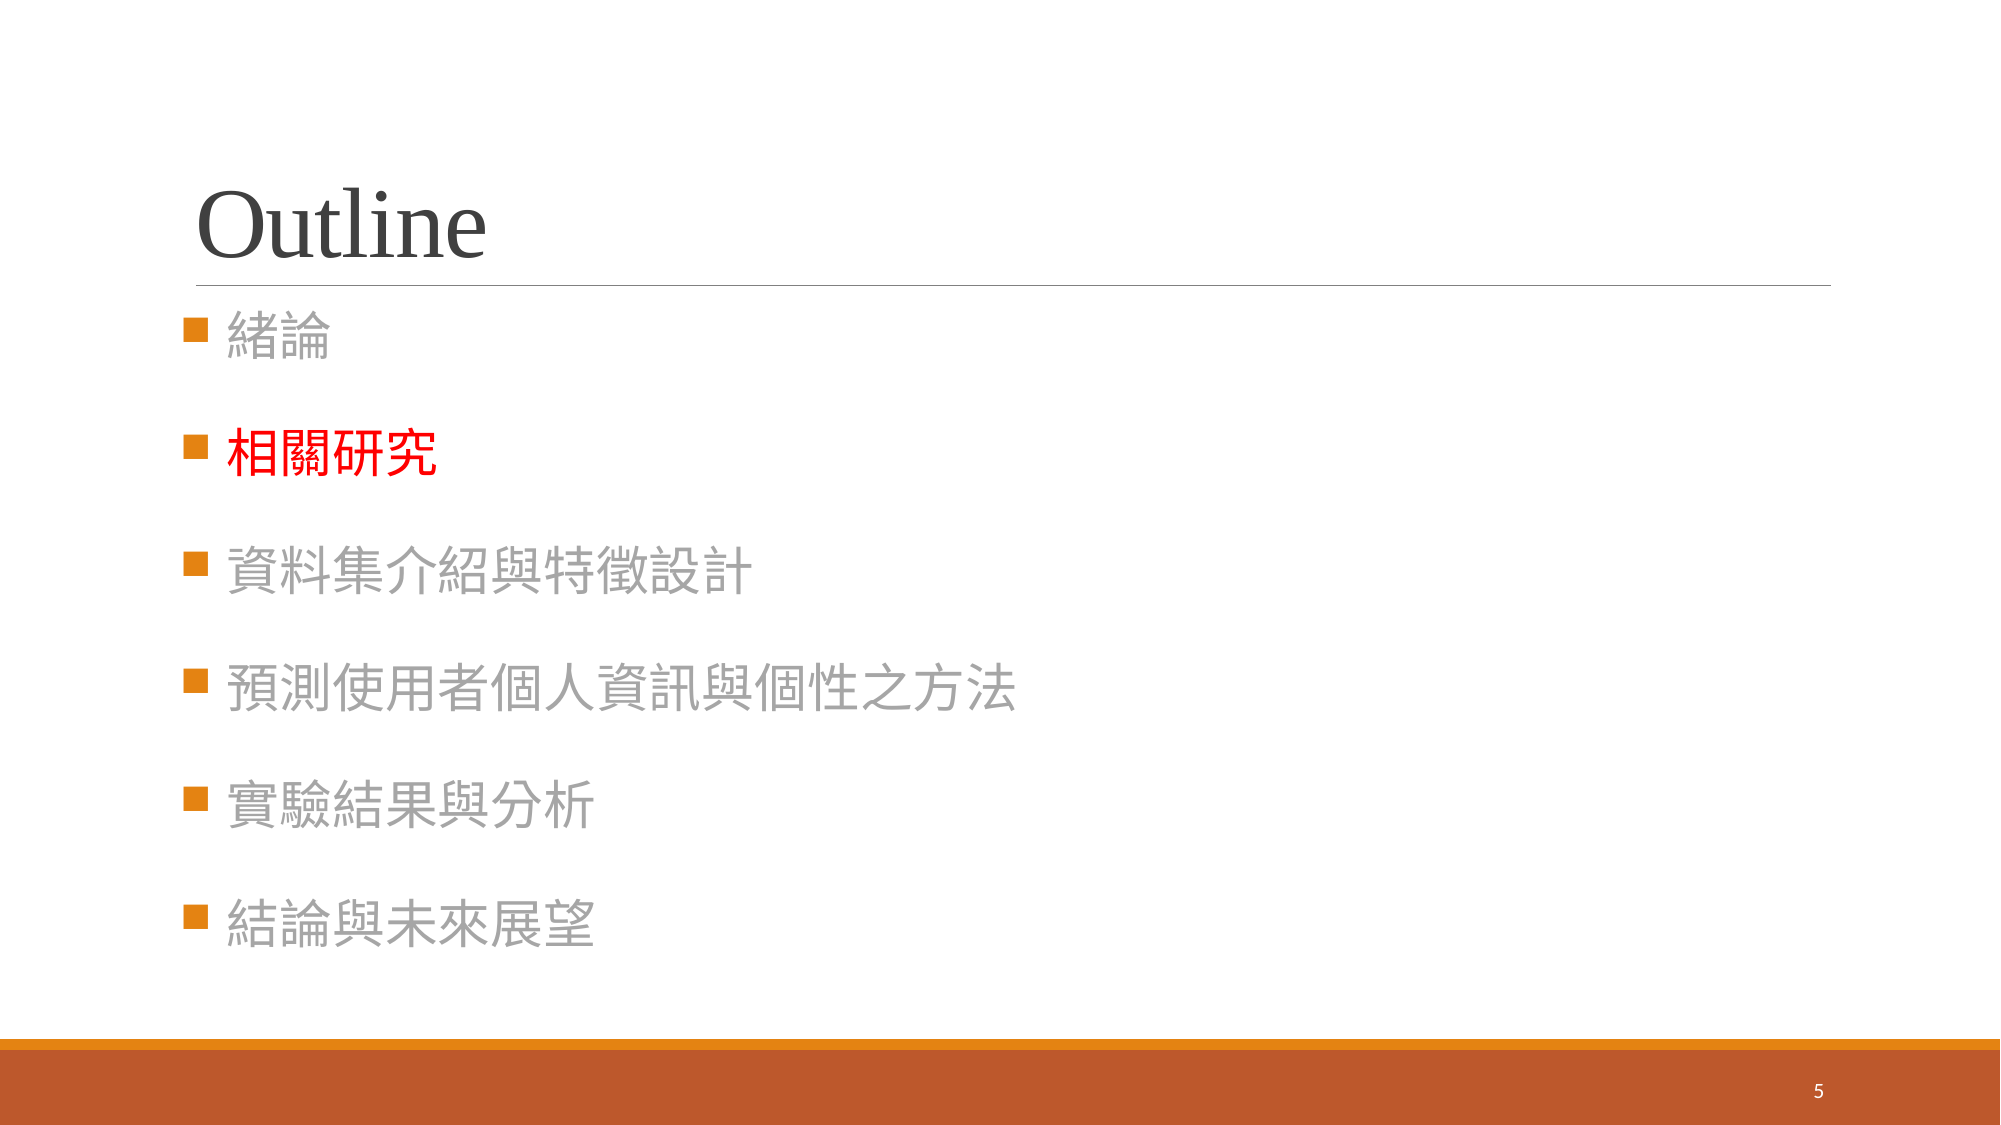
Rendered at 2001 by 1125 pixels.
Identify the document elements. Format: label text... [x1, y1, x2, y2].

title Outline [180, 47, 1830, 285]
slide_number 5 [1624, 1059, 1840, 1120]
list 緒論 相關研究 資料集介紹與特徵設計 預測使用者個人資訊與個性之方法 實驗結果與分析 結論與未來展望 [180, 302, 1830, 963]
